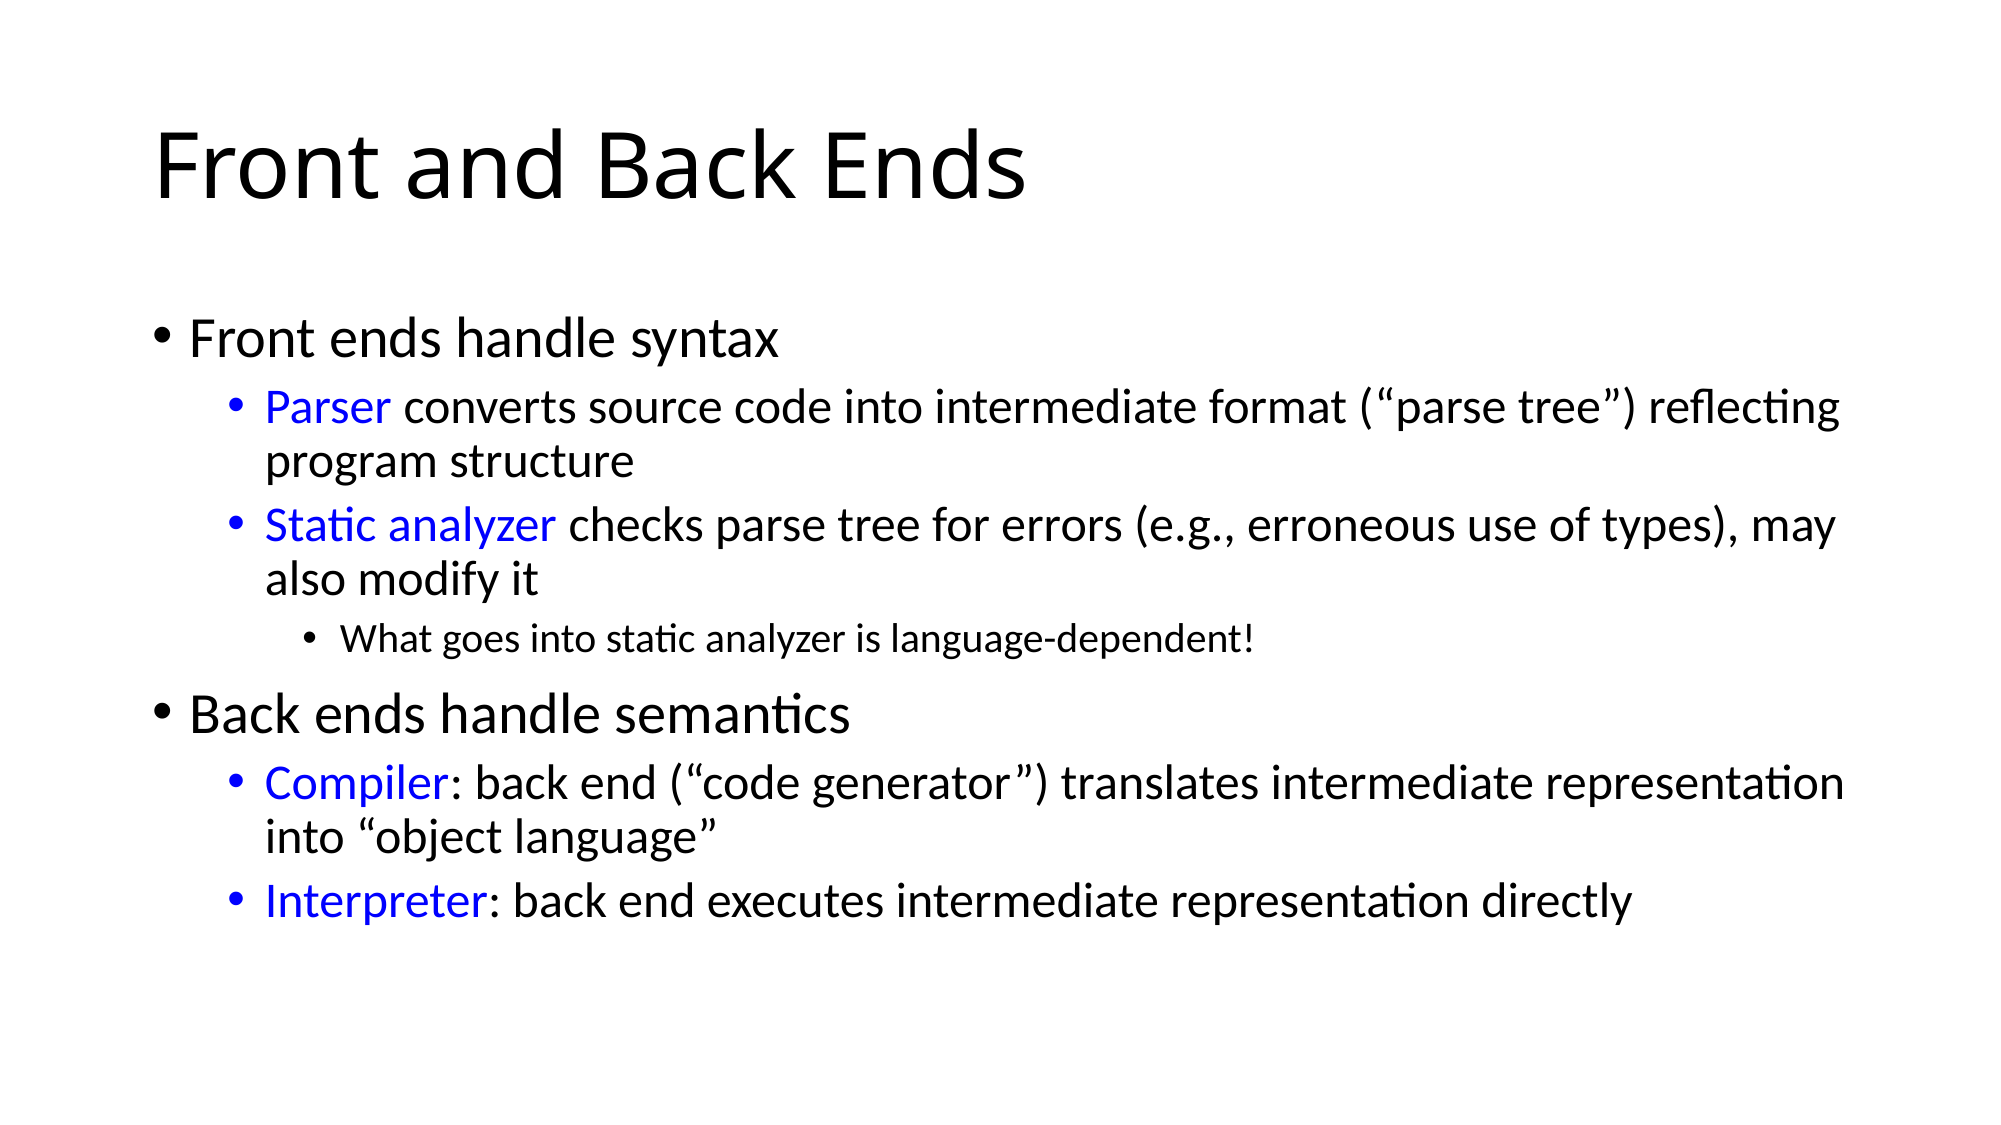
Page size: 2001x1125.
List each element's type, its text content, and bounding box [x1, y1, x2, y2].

title Front and Back Ends [137, 59, 1863, 278]
list Front ends handle syntax Parser converts source code into intermediate format (“parse tree”) reflecting program structure Static analyzer checks parse tree for errors (e.g., erroneous use of types), may also modify it What goes into static analyzer is language-dependent! Back ends handle semantics Compiler: back end (“code generator”) translates intermediate representation into “object language” Interpreter: back end executes intermediate representation directly [137, 299, 1863, 1014]
